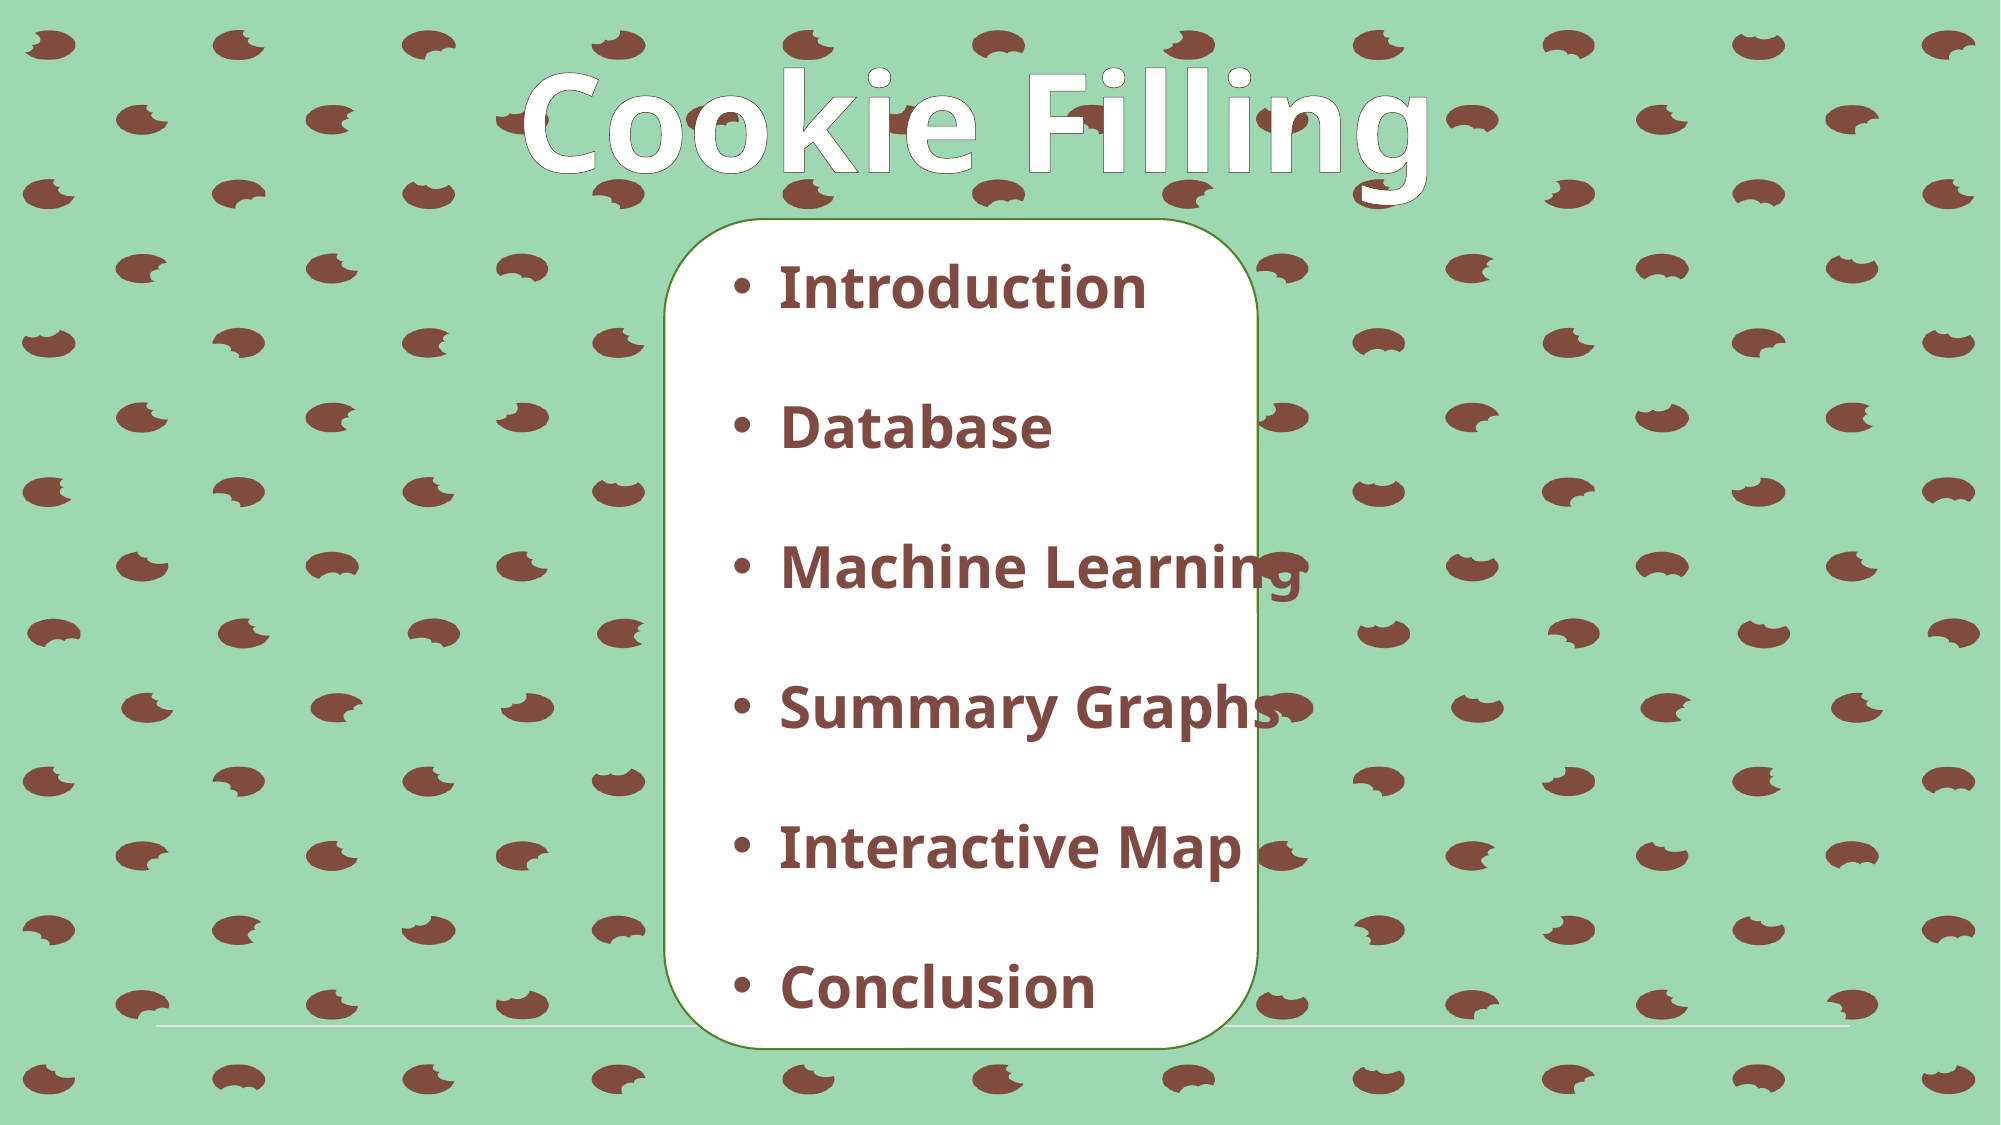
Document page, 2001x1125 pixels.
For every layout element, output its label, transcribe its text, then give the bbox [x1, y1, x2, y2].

text_box [663, 218, 1224, 1039]
title Cookie Filling [121, 29, 1833, 208]
picture [0, 0, 2001, 1125]
text_box Introduction Database Machine Learning Summary Graphs Interactive Map Conclusion [717, 242, 1952, 1098]
